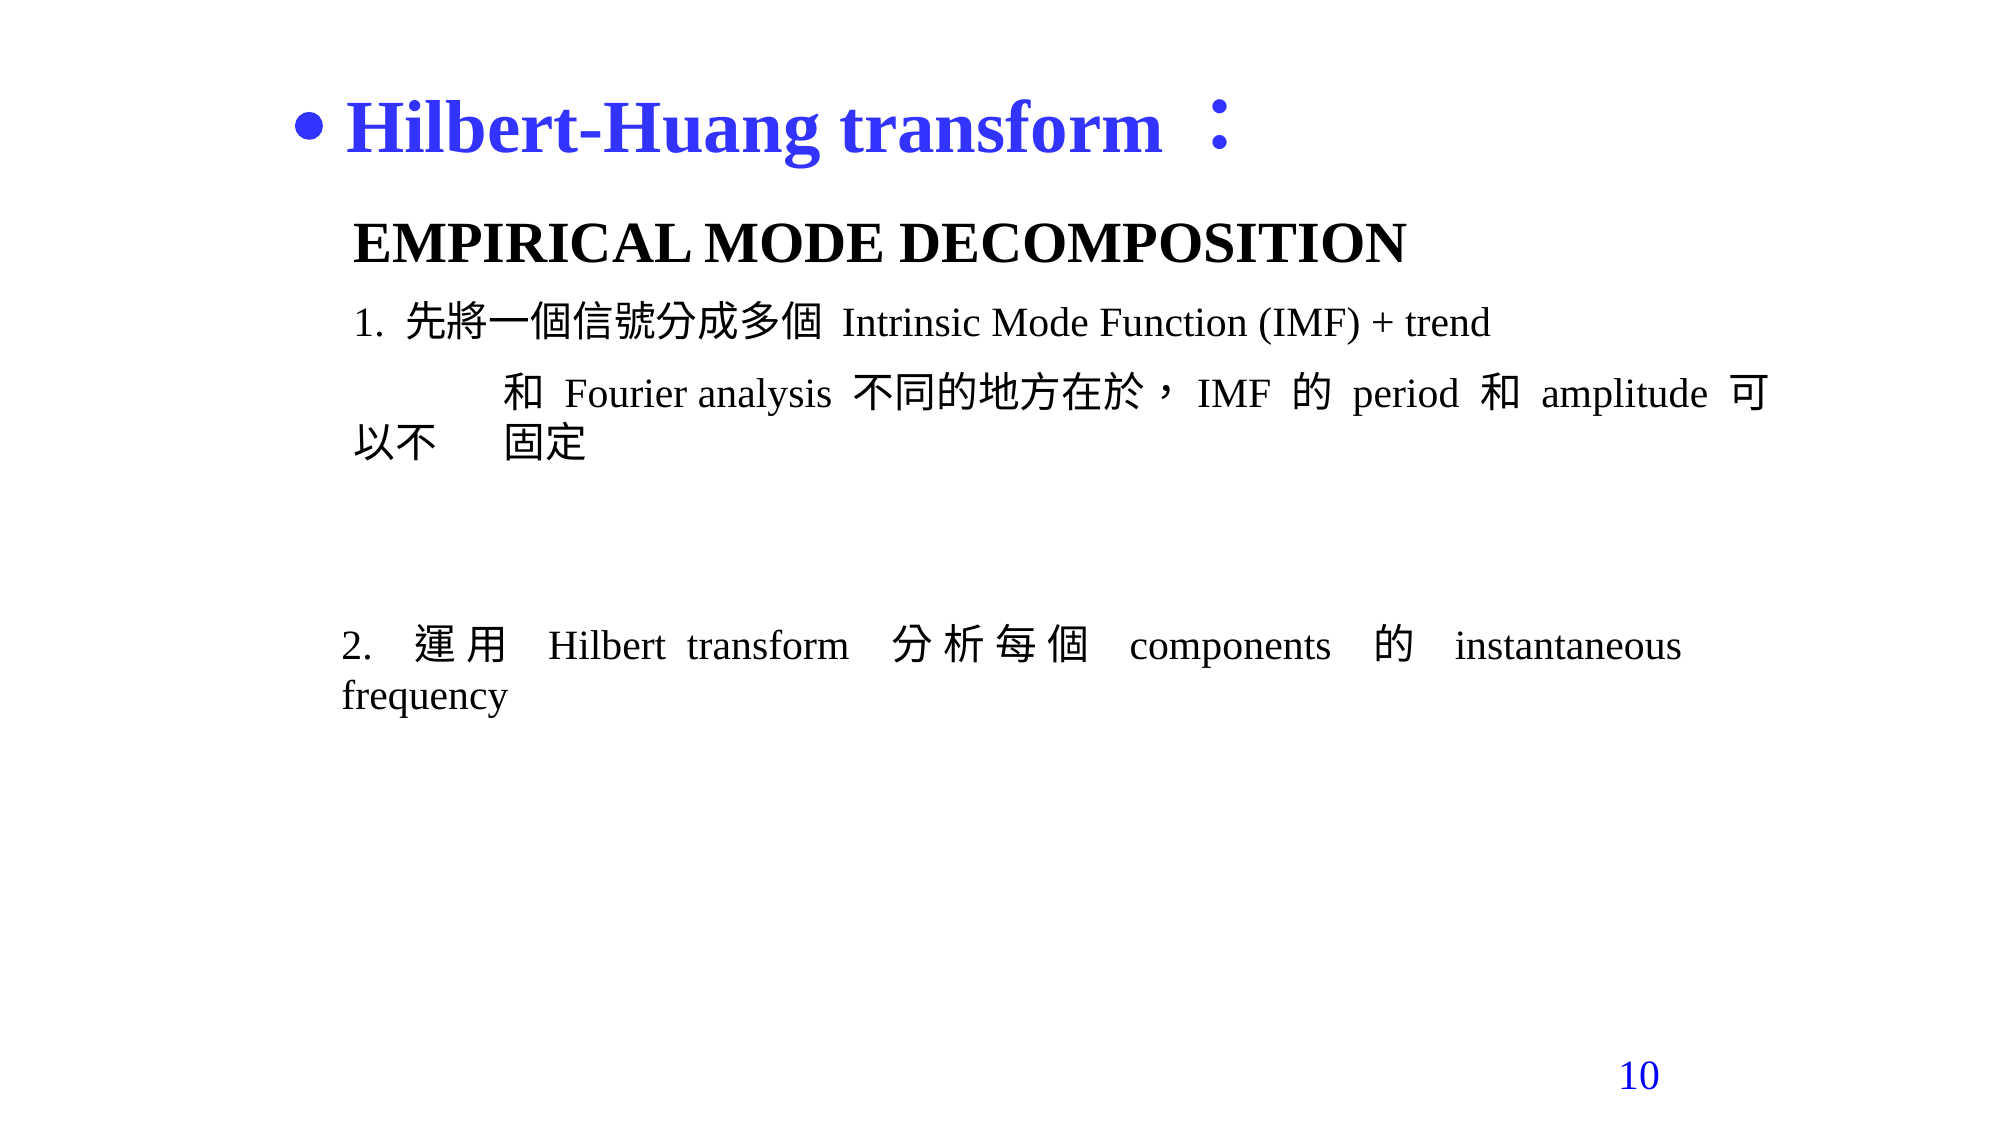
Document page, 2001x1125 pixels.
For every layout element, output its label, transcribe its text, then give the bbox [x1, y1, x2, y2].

text_box 2. 運用 Hilbert transform 分析每個 components 的 instantaneous frequency [326, 610, 1698, 725]
text_box  Hilbert-Huang transform： [281, 69, 1579, 175]
text_box EMPIRICAL MODE DECOMPOSITION 1. 先將一個信號分成多個 Intrinsic Mode Function (IMF) + trend 和 Fourier analysis 不同的地方在於，IMF 的 period 和 amplitude 可以不 固定 [338, 196, 1818, 544]
slide_number 10 [1325, 1042, 1675, 1103]
